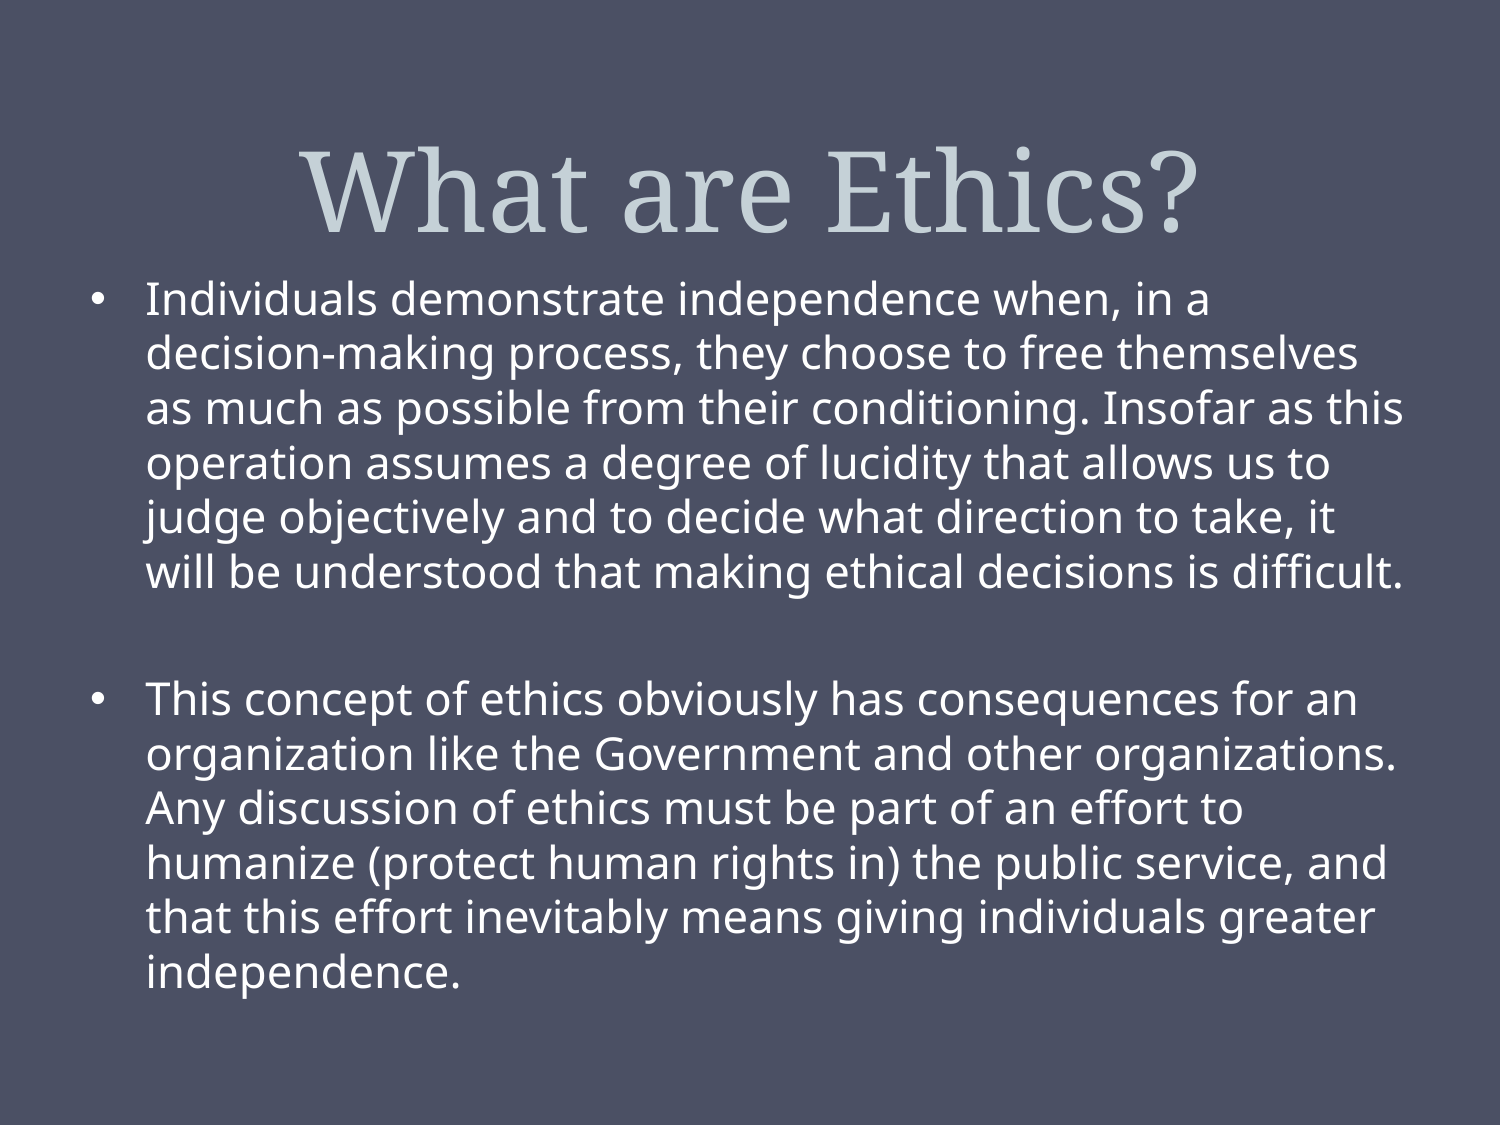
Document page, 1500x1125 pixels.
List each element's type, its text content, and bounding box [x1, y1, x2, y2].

title What are Ethics? [75, 0, 1425, 262]
list Individuals demonstrate independence when, in a decision-making process, they choose to free themselves as much as possible from their conditioning. Insofar as this operation assumes a degree of lucidity that allows us to judge objectively and to decide what direction to take, it will be understood that making ethical decisions is difficult. This concept of ethics obviously has consequences for an organization like the Government and other organizations. Any discussion of ethics must be part of an effort to humanize (protect human rights in) the public service, and that this effort inevitably means giving individuals greater independence. [75, 262, 1425, 1005]
